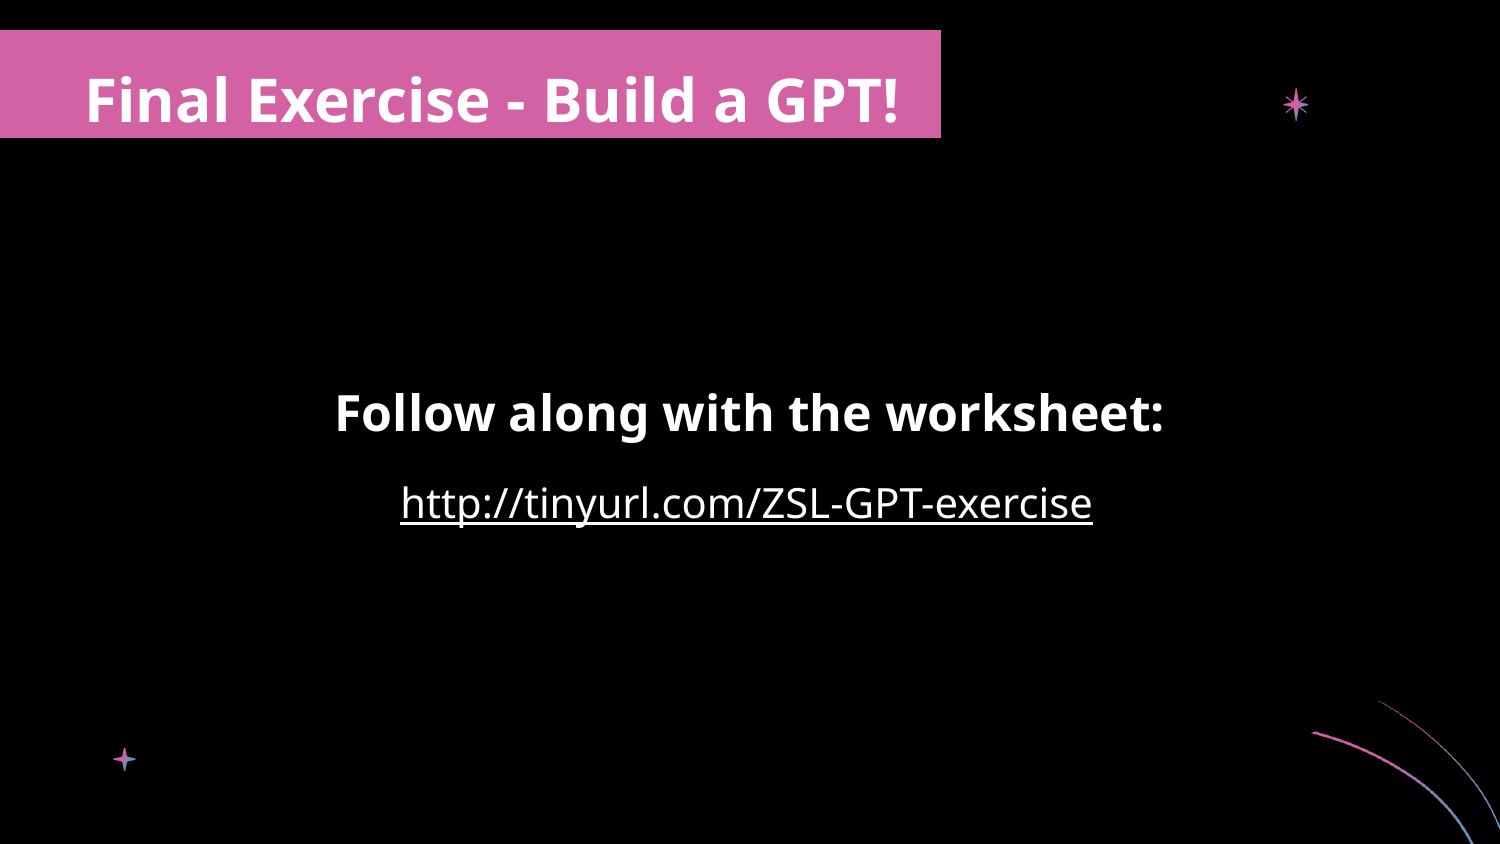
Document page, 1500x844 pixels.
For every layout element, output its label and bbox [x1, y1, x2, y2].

text_box [84, 372, 1416, 520]
text_box [113, 748, 136, 771]
text_box [1246, 676, 1500, 844]
text_box [0, 20, 942, 139]
text_box [1283, 88, 1309, 121]
